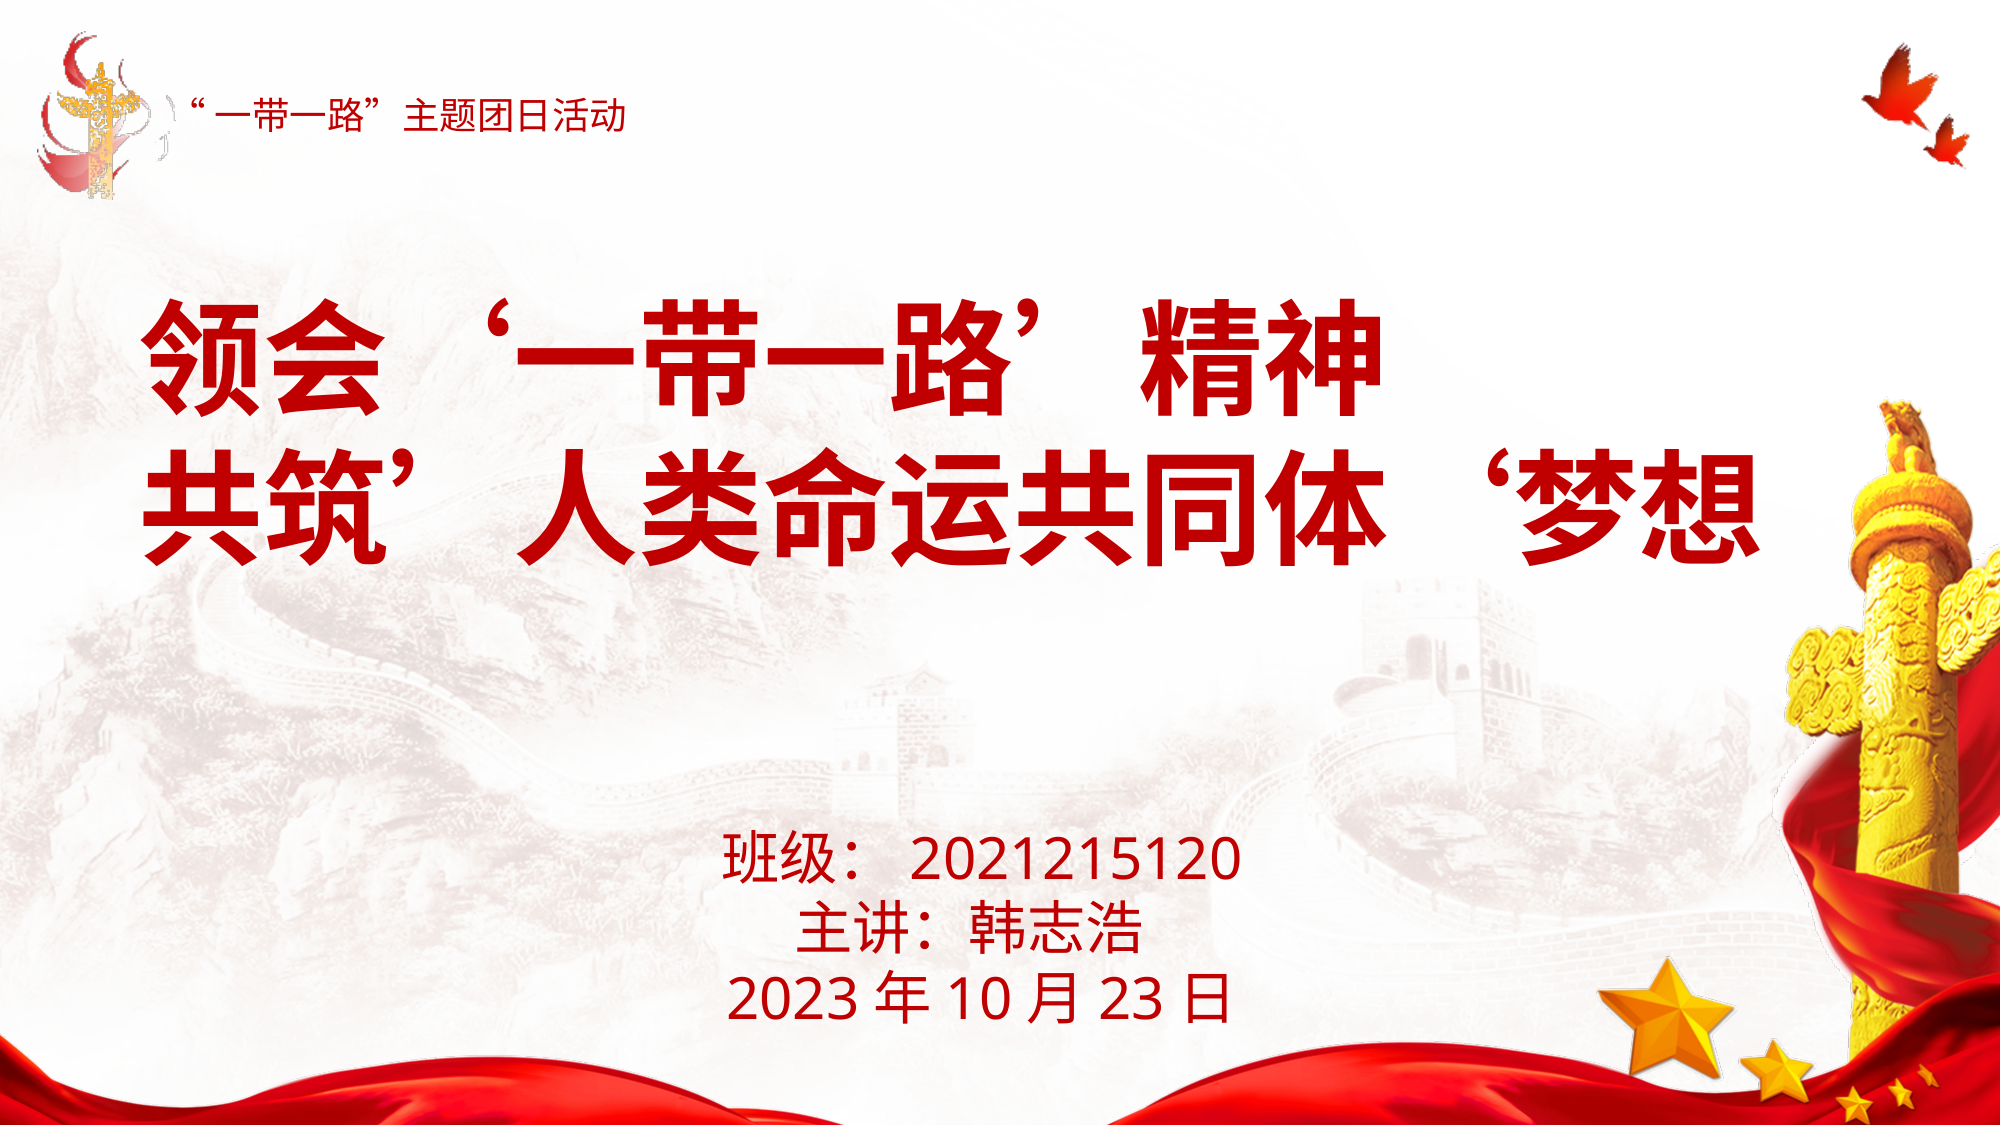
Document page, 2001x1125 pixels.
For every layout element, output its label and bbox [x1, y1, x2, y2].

picture [37, 31, 176, 200]
text_box [1840, 31, 1982, 179]
text_box [0, 0, 2000, 1125]
